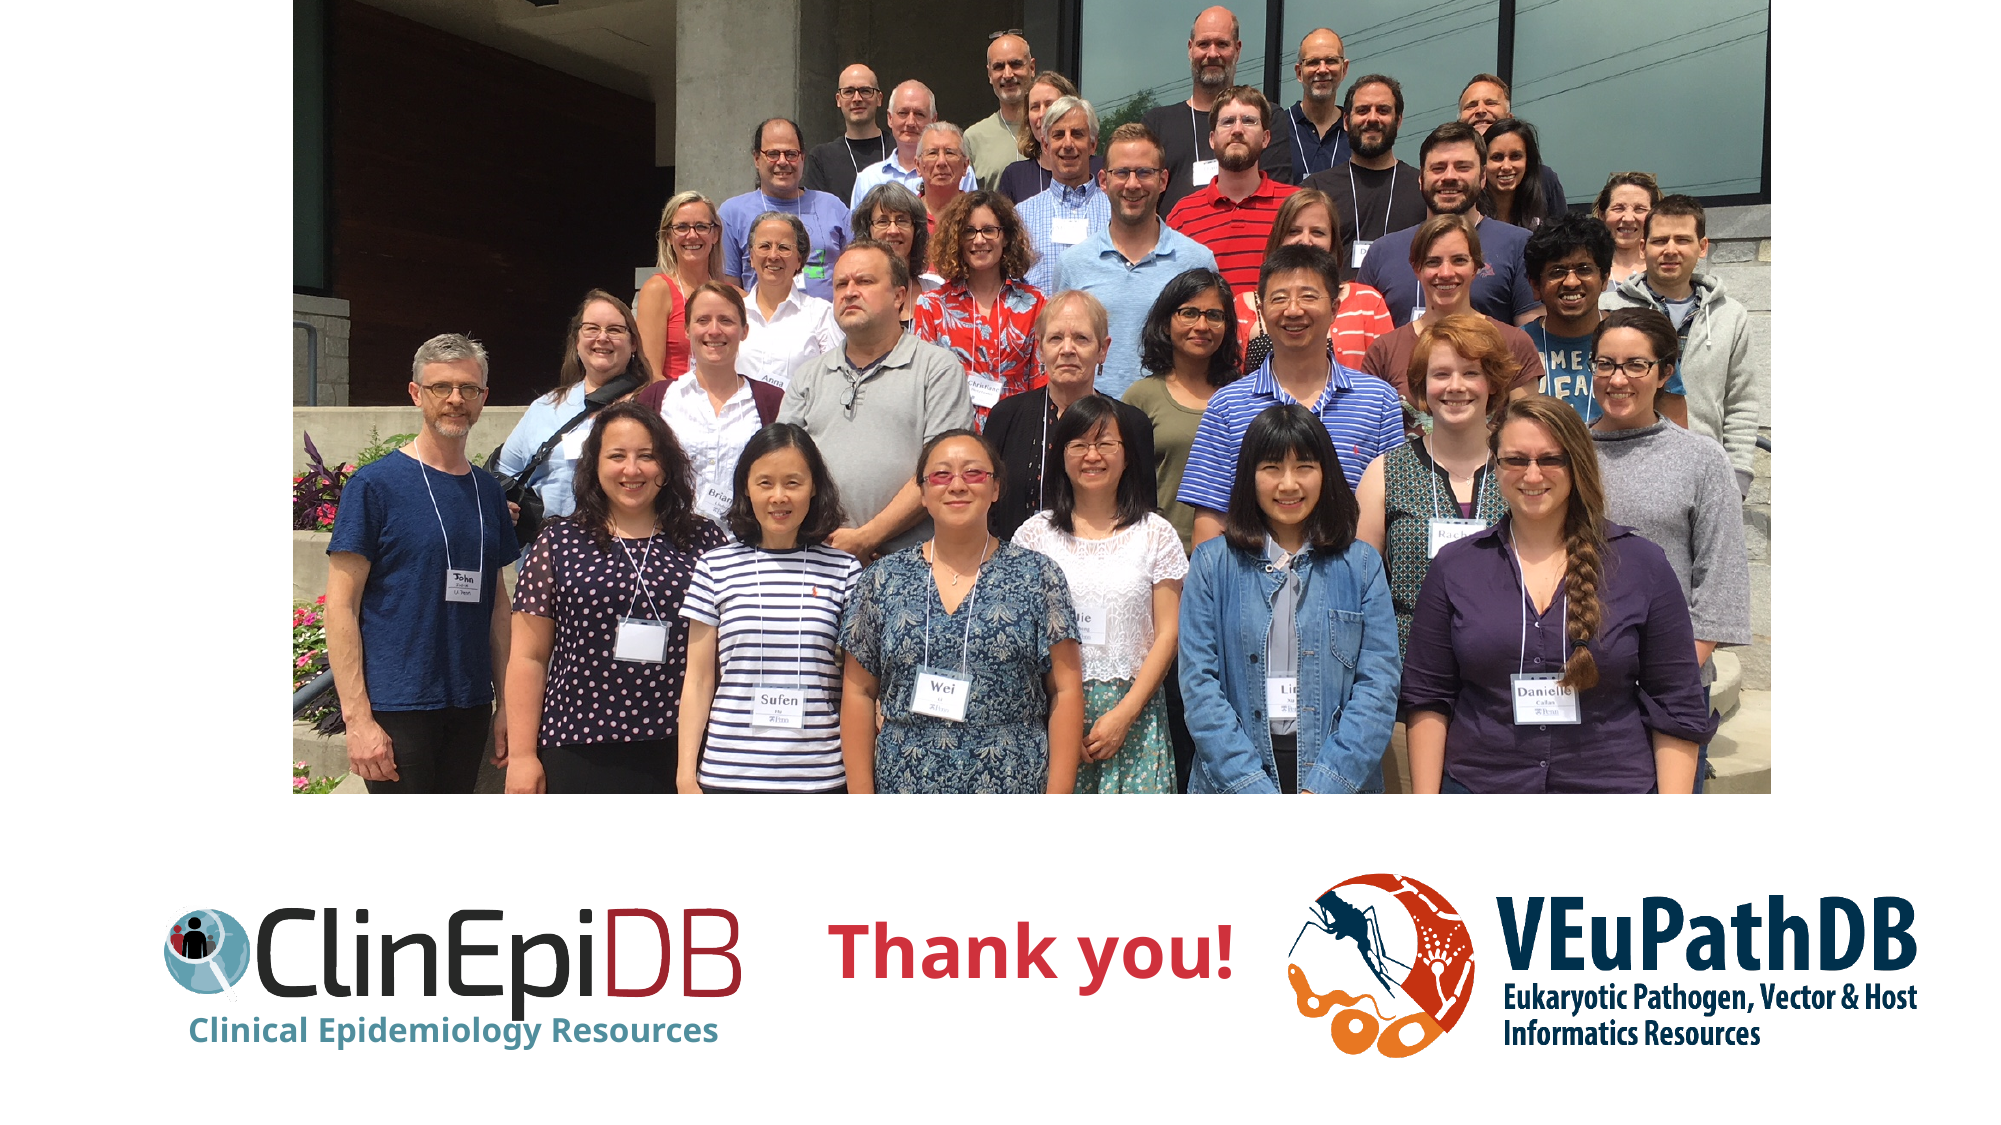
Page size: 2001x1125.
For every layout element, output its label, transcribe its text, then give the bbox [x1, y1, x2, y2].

title Thank you! [809, 898, 1255, 1025]
picture [293, 0, 1771, 794]
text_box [153, 890, 754, 1058]
picture [1284, 870, 1919, 1058]
